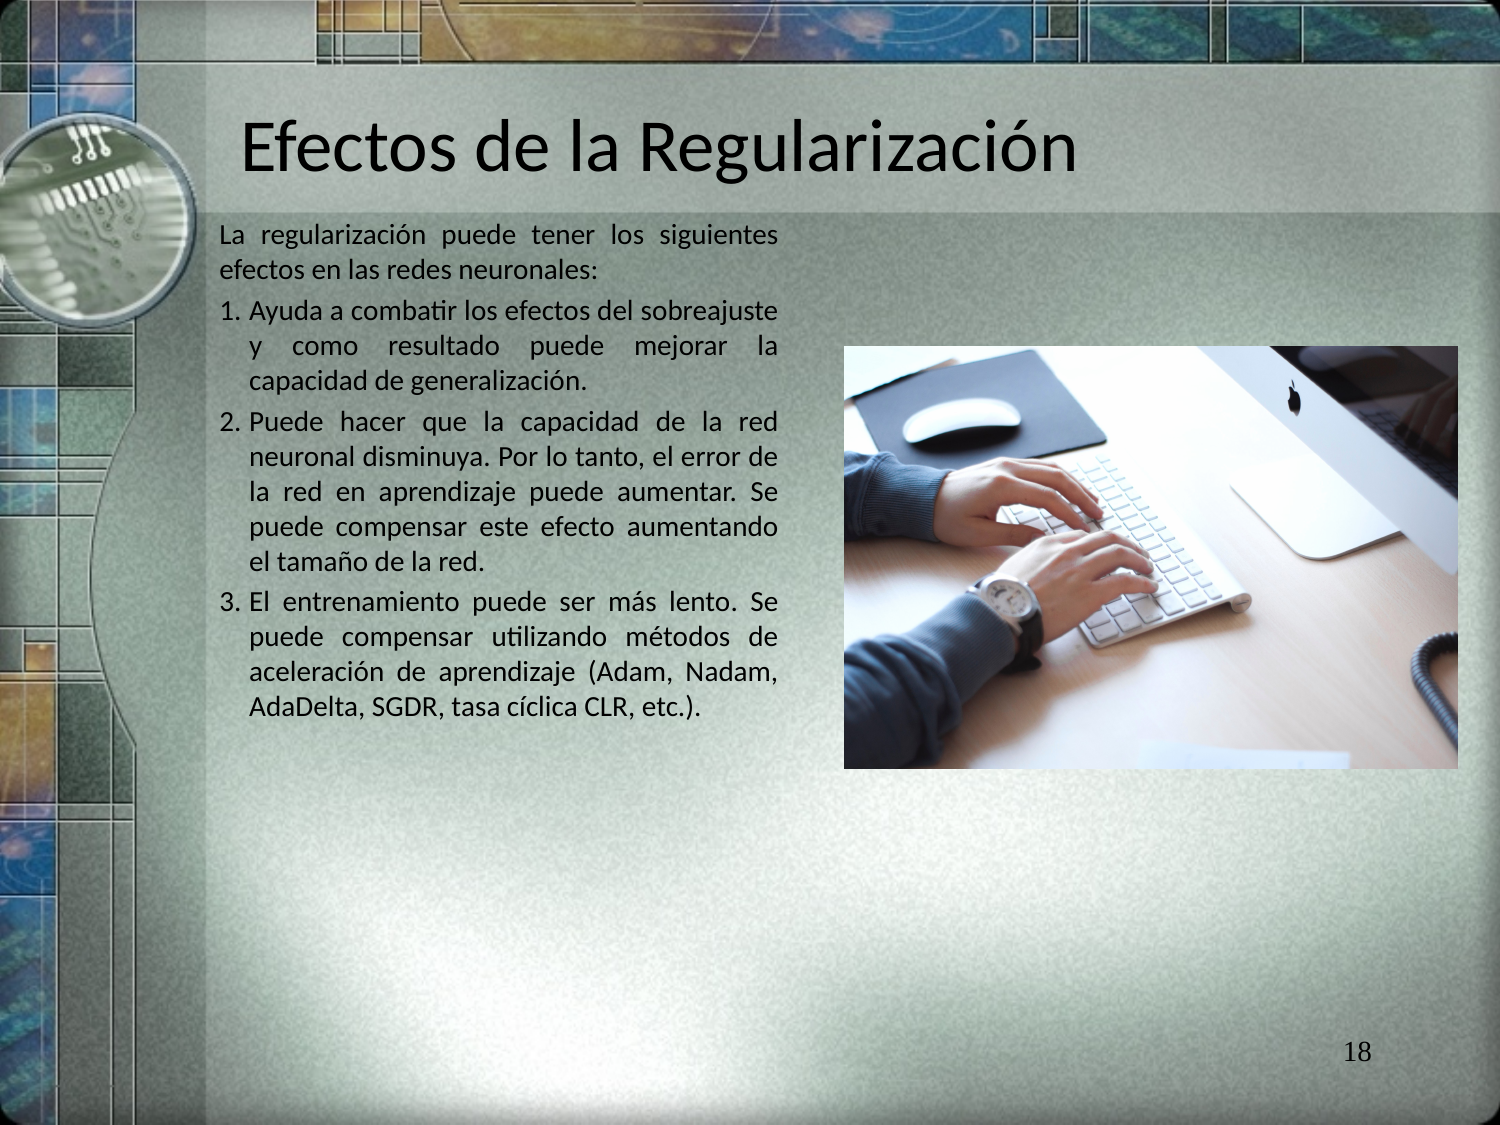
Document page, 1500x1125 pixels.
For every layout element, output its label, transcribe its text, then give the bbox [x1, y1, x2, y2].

list La regularización puede tener los siguientes efectos en las redes neuronales: Ayuda a combatir los efectos del sobreajuste y como resultado puede mejorar la capacidad de generalización. Puede hacer que la capacidad de la red neuronal disminuya. Por lo tanto, el error de la red en aprendizaje puede aumentar. Se puede compensar este efecto aumentando el tamaño de la red. El entrenamiento puede ser más lento. Se puede compensar utilizando métodos de aceleración de aprendizaje (Adam, Nadam, AdaDelta, SGDR, tasa cíclica CLR, etc.). [204, 208, 794, 1000]
slide_number 18 [1074, 1024, 1388, 1101]
picture [0, 0, 1500, 1125]
list [818, 249, 1388, 1000]
title Efectos de la Regularización [225, 99, 1388, 183]
